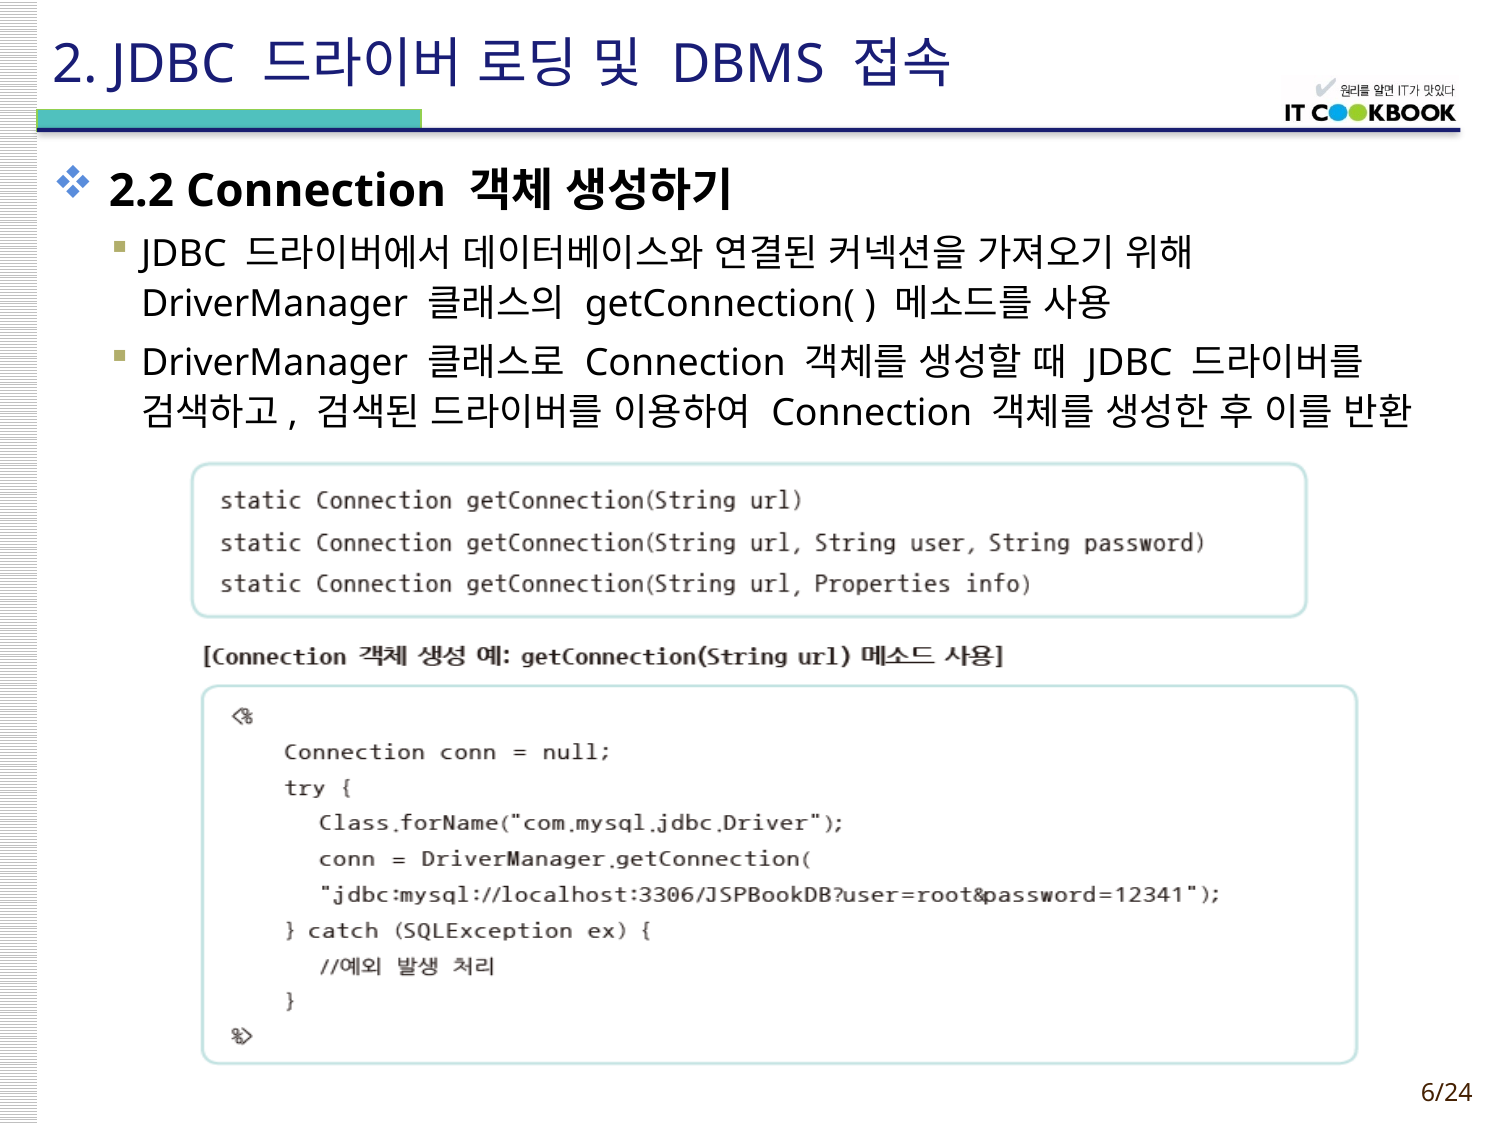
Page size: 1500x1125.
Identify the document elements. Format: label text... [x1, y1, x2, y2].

title 2. JDBC 드라이버 로딩 및 DBMS 접속 [37, 13, 1278, 109]
list 2.2 Connection 객체 생성하기 JDBC 드라이버에서 데이터베이스와 연결된 커넥션을 가져오기 위해 DriverManager 클래스의 getConnection( ) 메소드를 사용 DriverManager 클래스로 Connection 객체를 생성할 때 JDBC 드라이버를 검색하고, 검색된 드라이버를 이용하여 Connection 객체를 생성한 후 이를 반환 [37, 152, 1463, 1091]
picture [1281, 75, 1459, 123]
picture [184, 638, 1367, 1074]
picture [184, 457, 1316, 622]
